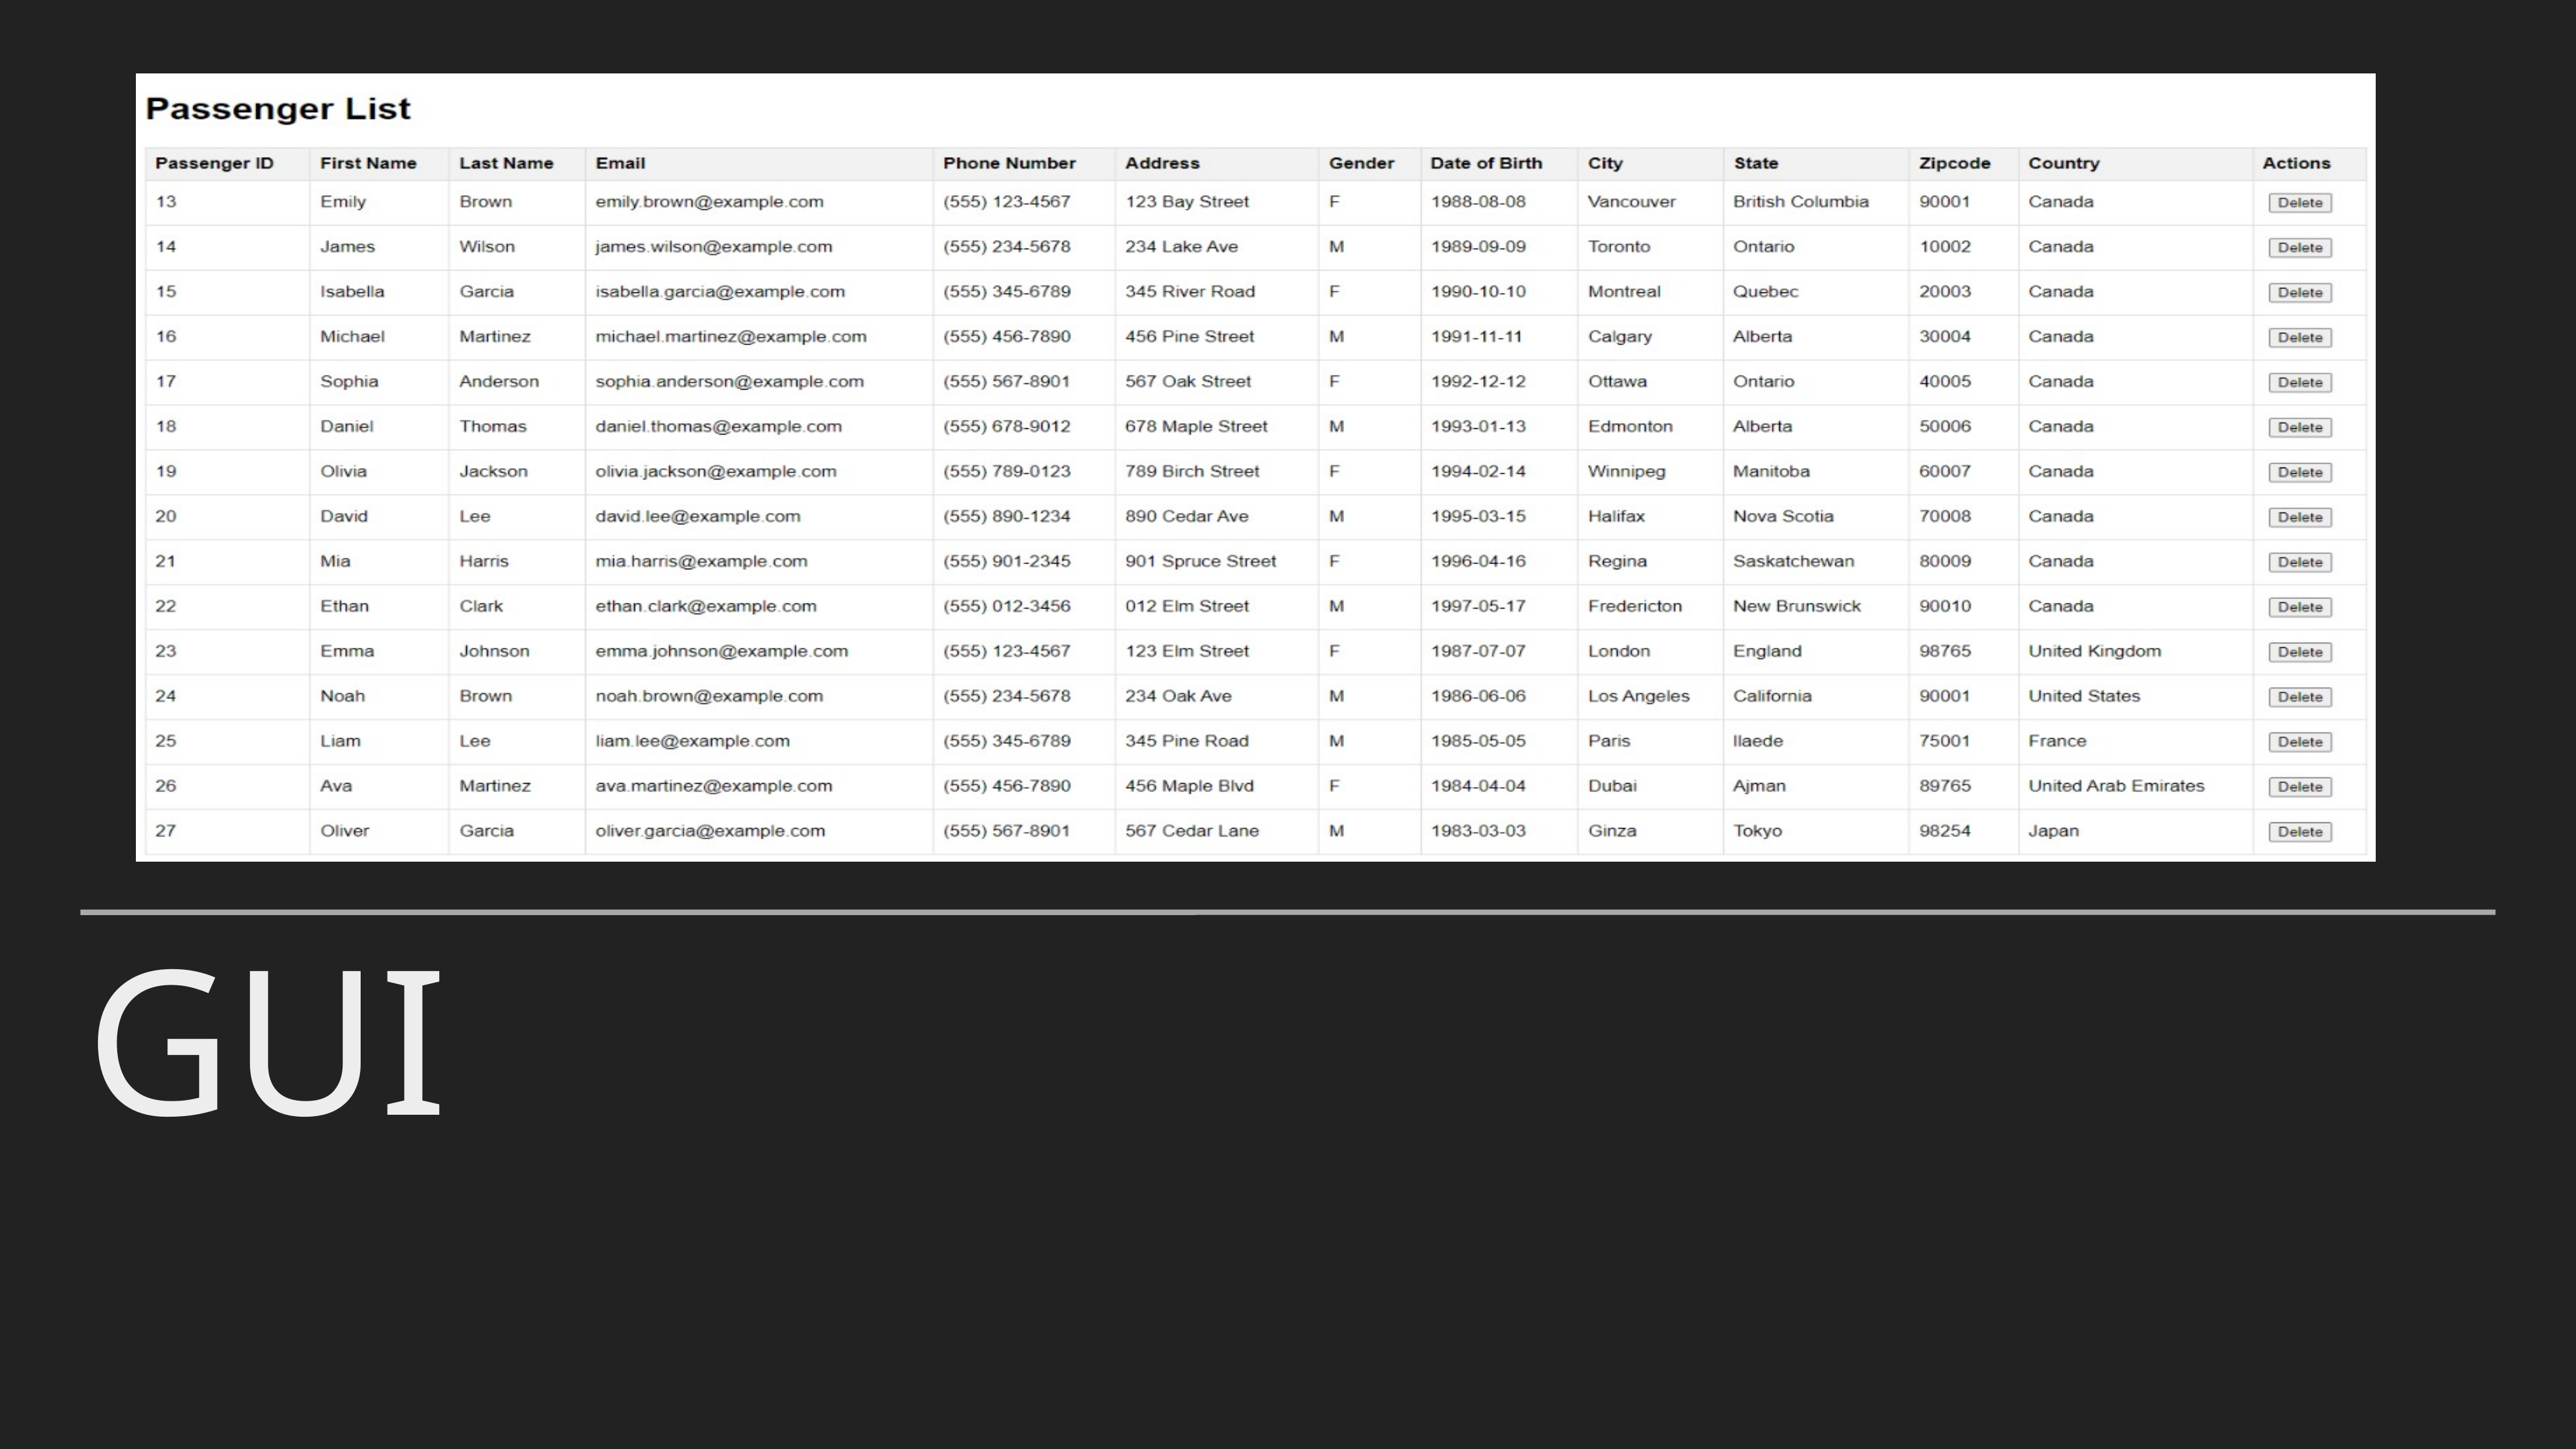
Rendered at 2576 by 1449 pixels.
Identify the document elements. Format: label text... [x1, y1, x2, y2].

picture [136, 73, 2376, 862]
title GUI [80, 954, 2496, 1358]
